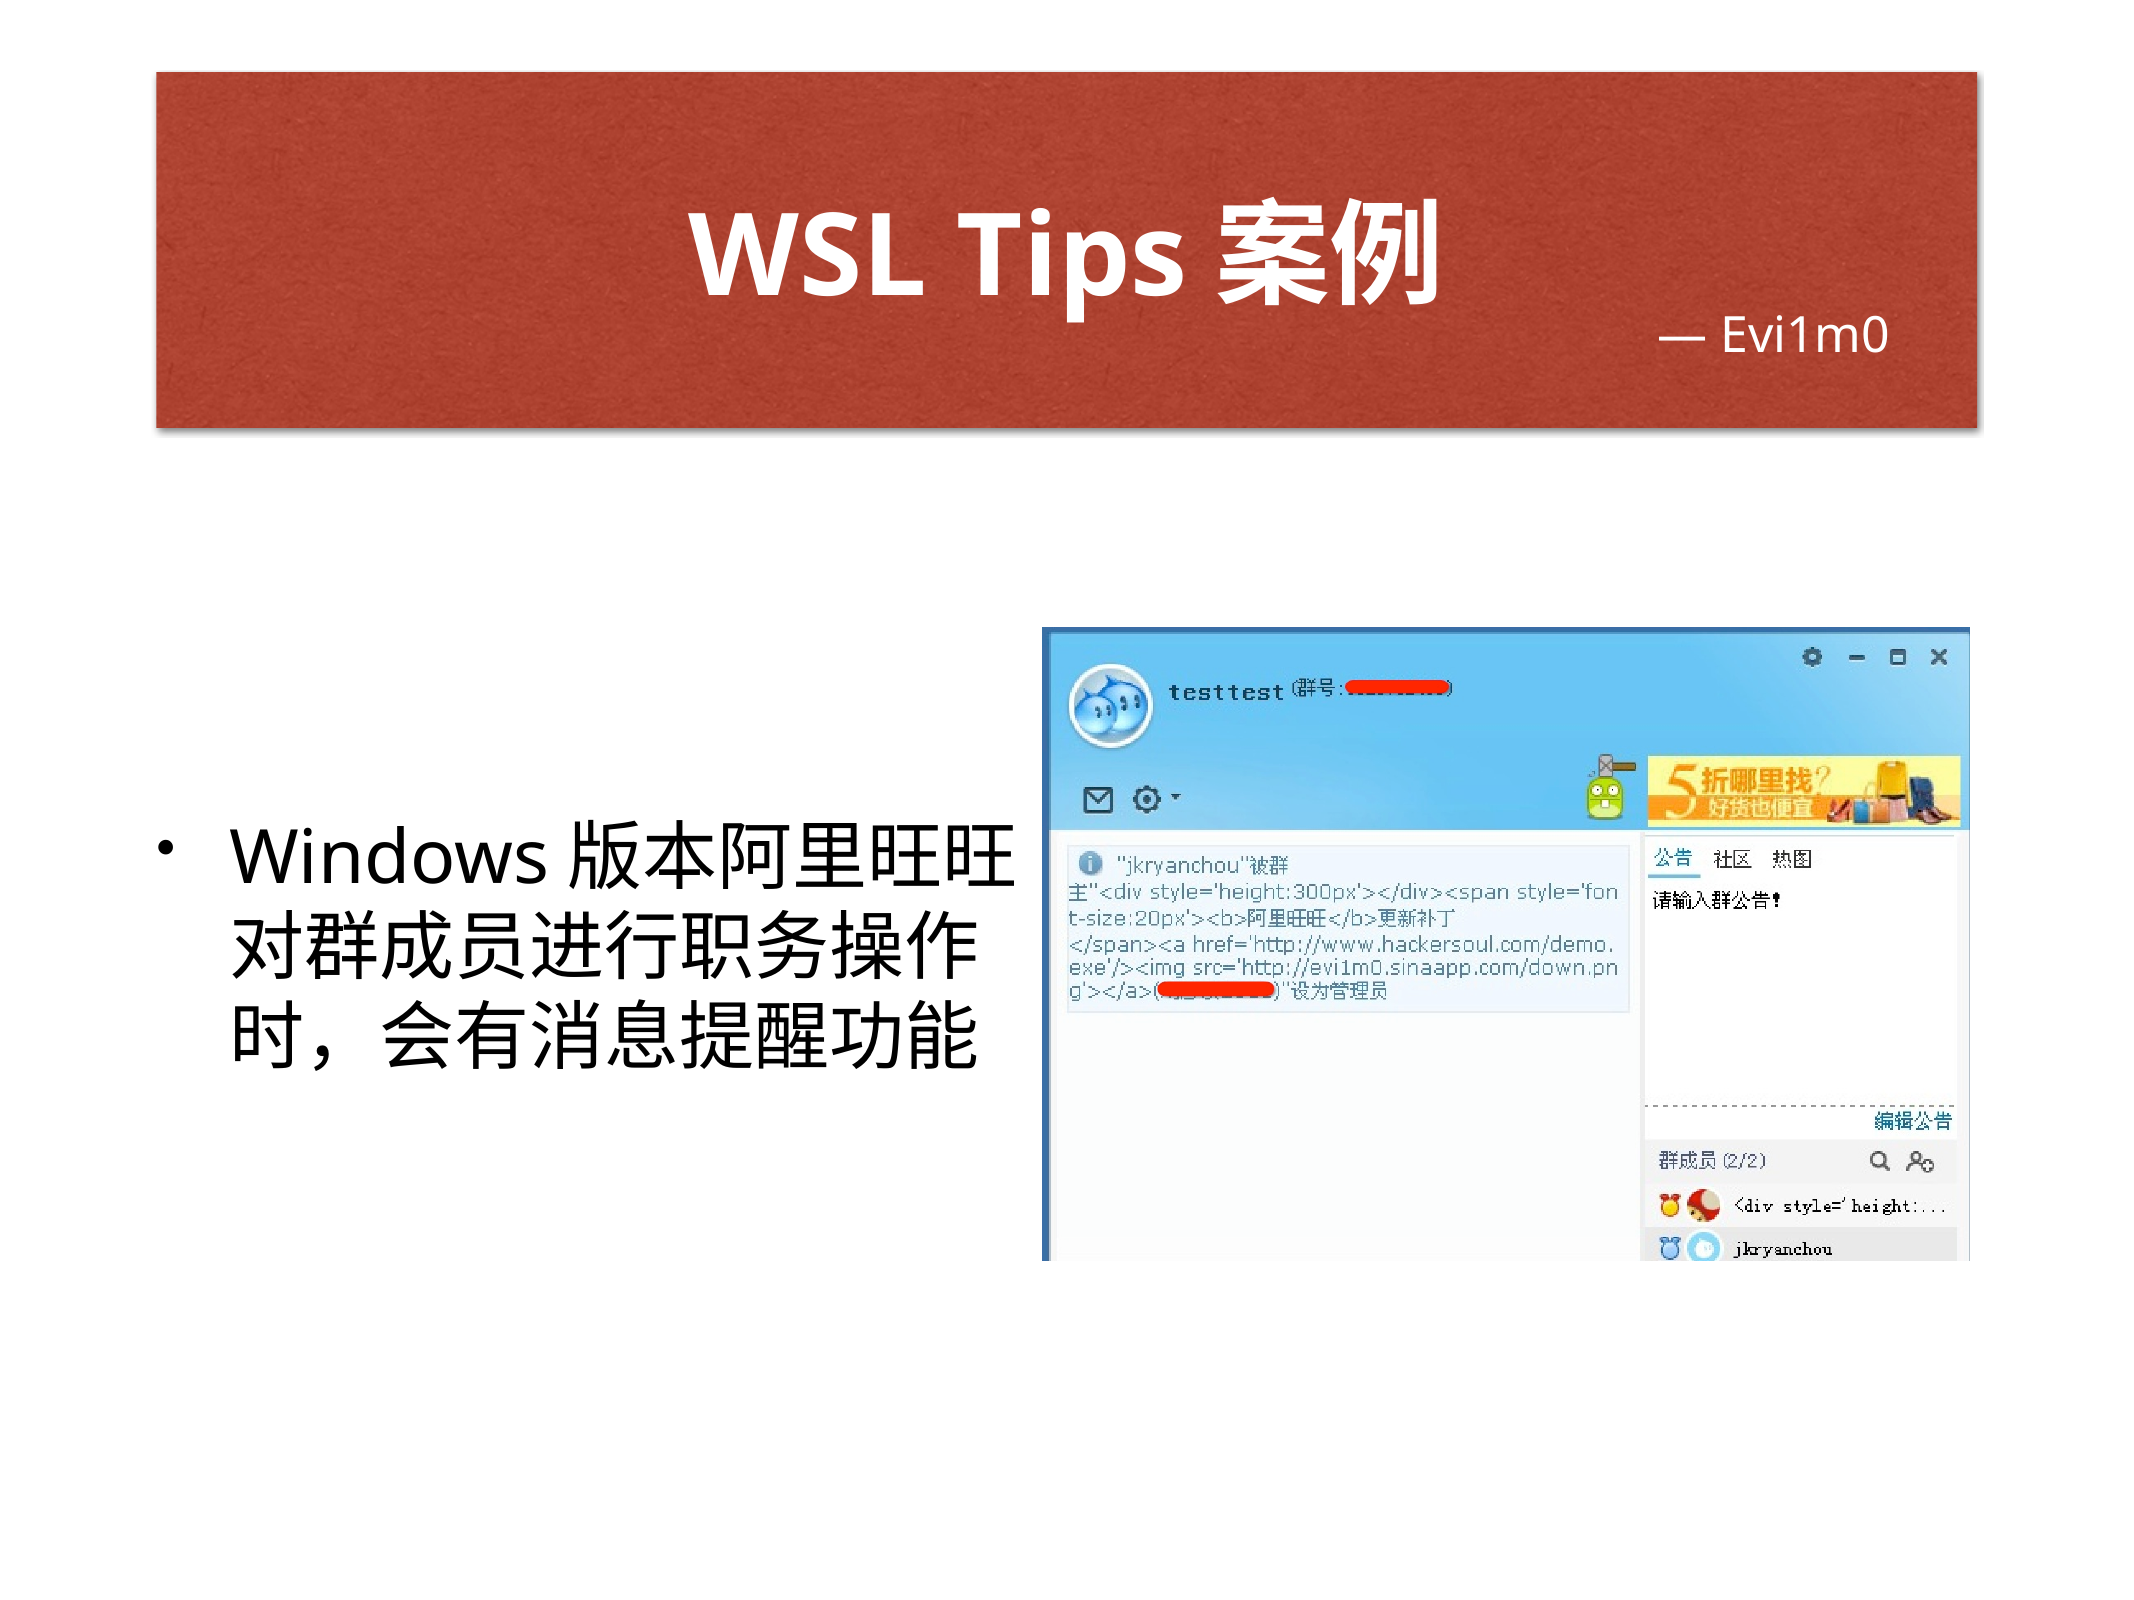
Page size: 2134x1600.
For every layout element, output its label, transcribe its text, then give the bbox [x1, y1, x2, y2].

text_box — Evi1m0 [1579, 243, 1969, 421]
picture [1042, 627, 1970, 1261]
list Windows版本阿里旺旺对群成员进行职务操作时，会有消息提醒功能 [155, 427, 1046, 1460]
title WSL Tips案例 [155, 72, 1978, 428]
